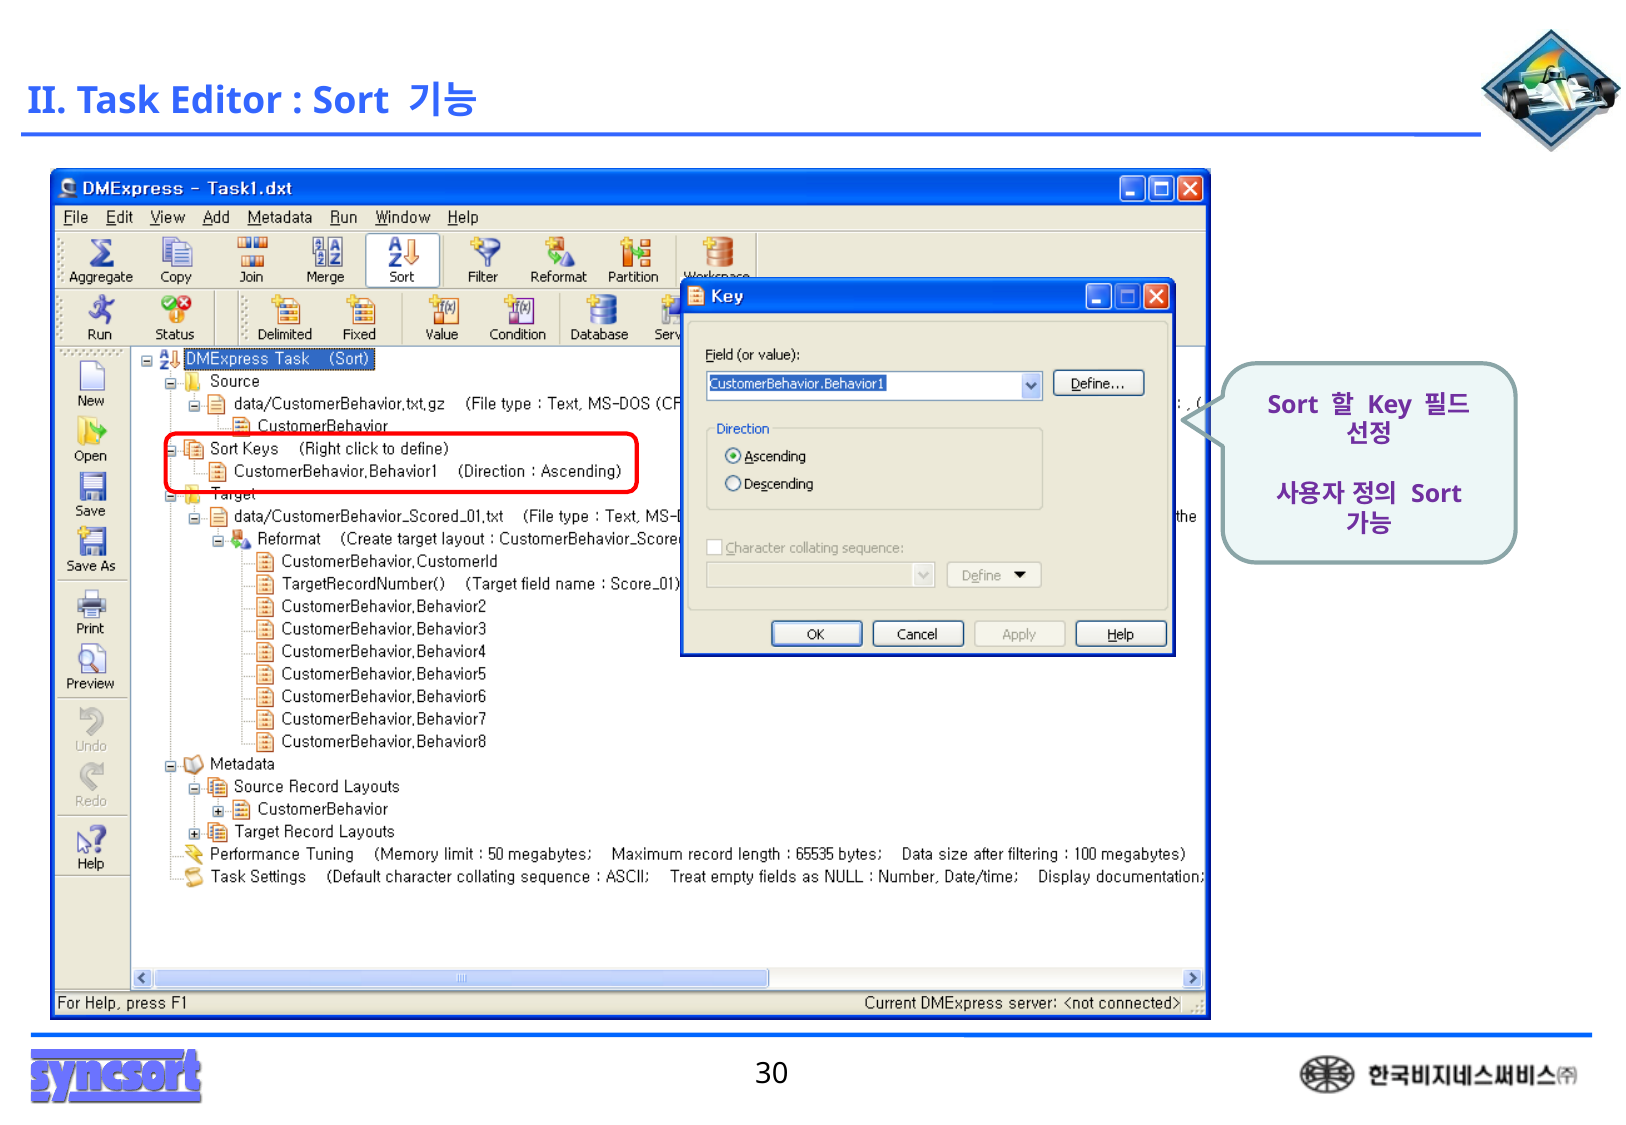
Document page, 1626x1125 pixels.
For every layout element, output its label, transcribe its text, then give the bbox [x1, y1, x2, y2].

picture [1481, 29, 1621, 153]
picture [27, 1046, 205, 1104]
picture [50, 167, 1211, 1020]
text_box Sort 할 Key 필드 선정 사용자 정의 Sort 가능 [1217, 361, 1518, 565]
picture [1281, 1046, 1593, 1105]
text_box II. Task Editor : Sort 기능 [12, 73, 1394, 124]
